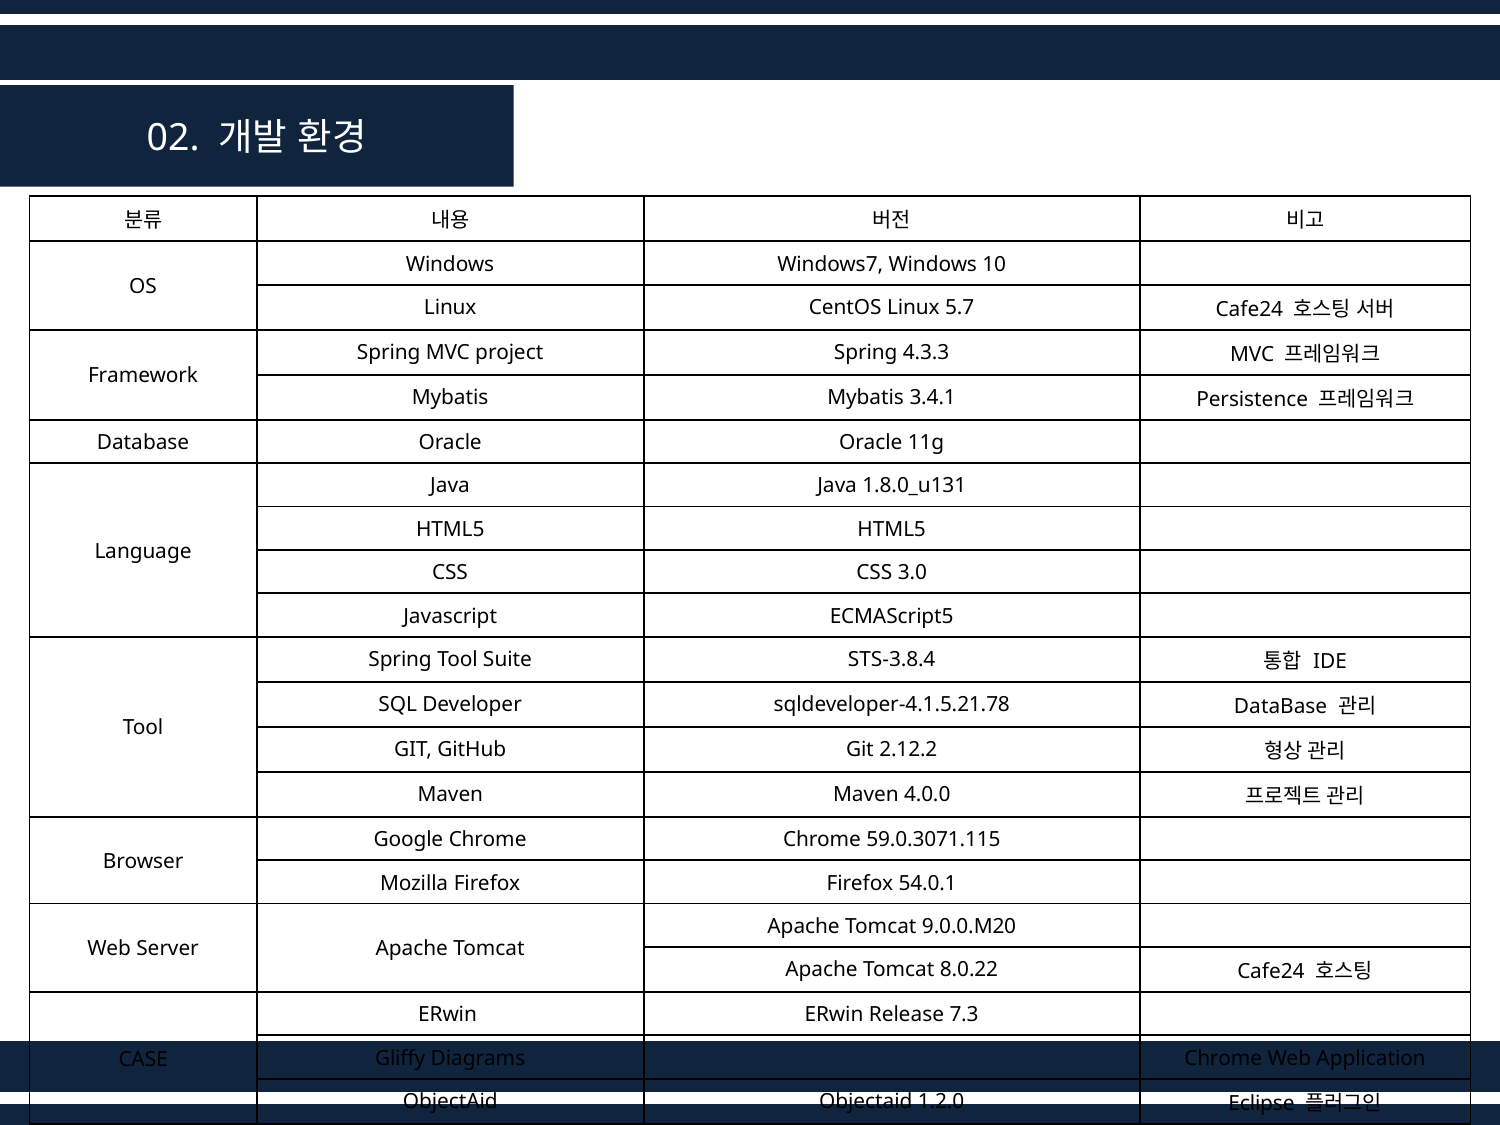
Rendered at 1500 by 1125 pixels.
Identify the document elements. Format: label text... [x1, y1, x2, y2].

table_cell [645, 1036, 1139, 1078]
table_cell Web Server [30, 904, 256, 991]
table_cell 통합 IDE [1141, 638, 1470, 681]
table_header 버전 [645, 197, 1139, 240]
table_cell Tool [30, 638, 256, 816]
table_cell Cafe24 호스팅 서버 [1141, 286, 1470, 329]
table_cell [1141, 421, 1470, 462]
table_cell [1141, 507, 1470, 549]
table_cell DataBase 관리 [1141, 683, 1470, 726]
table_cell Spring 4.3.3 [645, 331, 1139, 374]
table_cell [1141, 993, 1470, 1034]
table_cell OS [30, 242, 256, 329]
table_cell [1141, 242, 1470, 284]
table_cell HTML5 [258, 507, 643, 549]
table_cell Oracle 11g [645, 421, 1139, 462]
table_cell HTML5 [645, 507, 1139, 549]
text_box [0, 14, 1500, 25]
table_header 비고 [1141, 197, 1470, 240]
table_cell Apache Tomcat 9.0.0.M20 [645, 904, 1139, 946]
table_cell [1141, 861, 1470, 903]
table_cell Google Chrome [258, 818, 643, 859]
table_cell Mybatis 3.4.1 [645, 376, 1139, 419]
table_cell 형상 관리 [1141, 728, 1470, 771]
text_box [0, 1092, 29, 1104]
table_cell [1141, 551, 1470, 592]
table_cell ERwin [258, 993, 643, 1034]
table_cell SQL Developer [258, 683, 643, 726]
text_box [0, 80, 1500, 1041]
table_cell ObjectAid [258, 1080, 643, 1123]
text_box 02. 개발 환경 [0, 83, 516, 189]
table_cell Maven [258, 773, 643, 816]
table_cell GIT, GitHub [258, 728, 643, 771]
table_cell Chrome Web Application [1141, 1036, 1470, 1078]
table_cell CSS [258, 551, 643, 592]
table_cell Java [258, 464, 643, 506]
table_cell Persistence 프레임워크 [1141, 376, 1470, 419]
table_cell Mozilla Firefox [258, 861, 643, 903]
table_cell Eclipse 플러그인 [1141, 1080, 1470, 1123]
table_cell [1141, 594, 1470, 636]
table_cell STS-3.8.4 [645, 638, 1139, 681]
table_cell Language [30, 464, 256, 636]
table_cell Javascript [258, 594, 643, 636]
table_cell MVC 프레임워크 [1141, 331, 1470, 374]
table_cell Maven 4.0.0 [645, 773, 1139, 816]
table_cell Framework [30, 331, 256, 419]
table_cell sqldeveloper-4.1.5.21.78 [645, 683, 1139, 726]
text_box [1471, 1092, 1500, 1104]
table_cell Chrome 59.0.3071.115 [645, 818, 1139, 859]
table_cell Browser [30, 818, 256, 903]
table_cell Database [30, 421, 256, 462]
table_cell Gliffy Diagrams [258, 1036, 643, 1078]
table_cell Java 1.8.0_u131 [645, 464, 1139, 506]
table_cell Windows [258, 242, 643, 284]
table_cell Cafe24 호스팅 [1141, 948, 1470, 991]
table_cell Mybatis [258, 376, 643, 419]
table_cell Firefox 54.0.1 [645, 861, 1139, 903]
table_header 내용 [258, 197, 643, 240]
table_cell [1141, 818, 1470, 859]
table_cell Spring Tool Suite [258, 638, 643, 681]
table_cell Linux [258, 286, 643, 329]
table_cell Apache Tomcat [258, 904, 643, 991]
table_cell Apache Tomcat 8.0.22 [645, 948, 1139, 991]
table_cell ECMAScript5 [645, 594, 1139, 636]
table_header 분류 [30, 197, 256, 240]
table_cell ERwin Release 7.3 [645, 993, 1139, 1034]
table_cell Objectaid 1.2.0 [645, 1080, 1139, 1123]
table_cell CASE [30, 993, 256, 1123]
table_cell [1141, 464, 1470, 506]
table_cell Spring MVC project [258, 331, 643, 374]
table_cell 프로젝트 관리 [1141, 773, 1470, 816]
table_cell CSS 3.0 [645, 551, 1139, 592]
table_cell Git 2.12.2 [645, 728, 1139, 771]
table_cell [1141, 904, 1470, 946]
table_cell Windows7, Windows 10 [645, 242, 1139, 284]
table_cell Oracle [258, 421, 643, 462]
table_cell CentOS Linux 5.7 [645, 286, 1139, 329]
